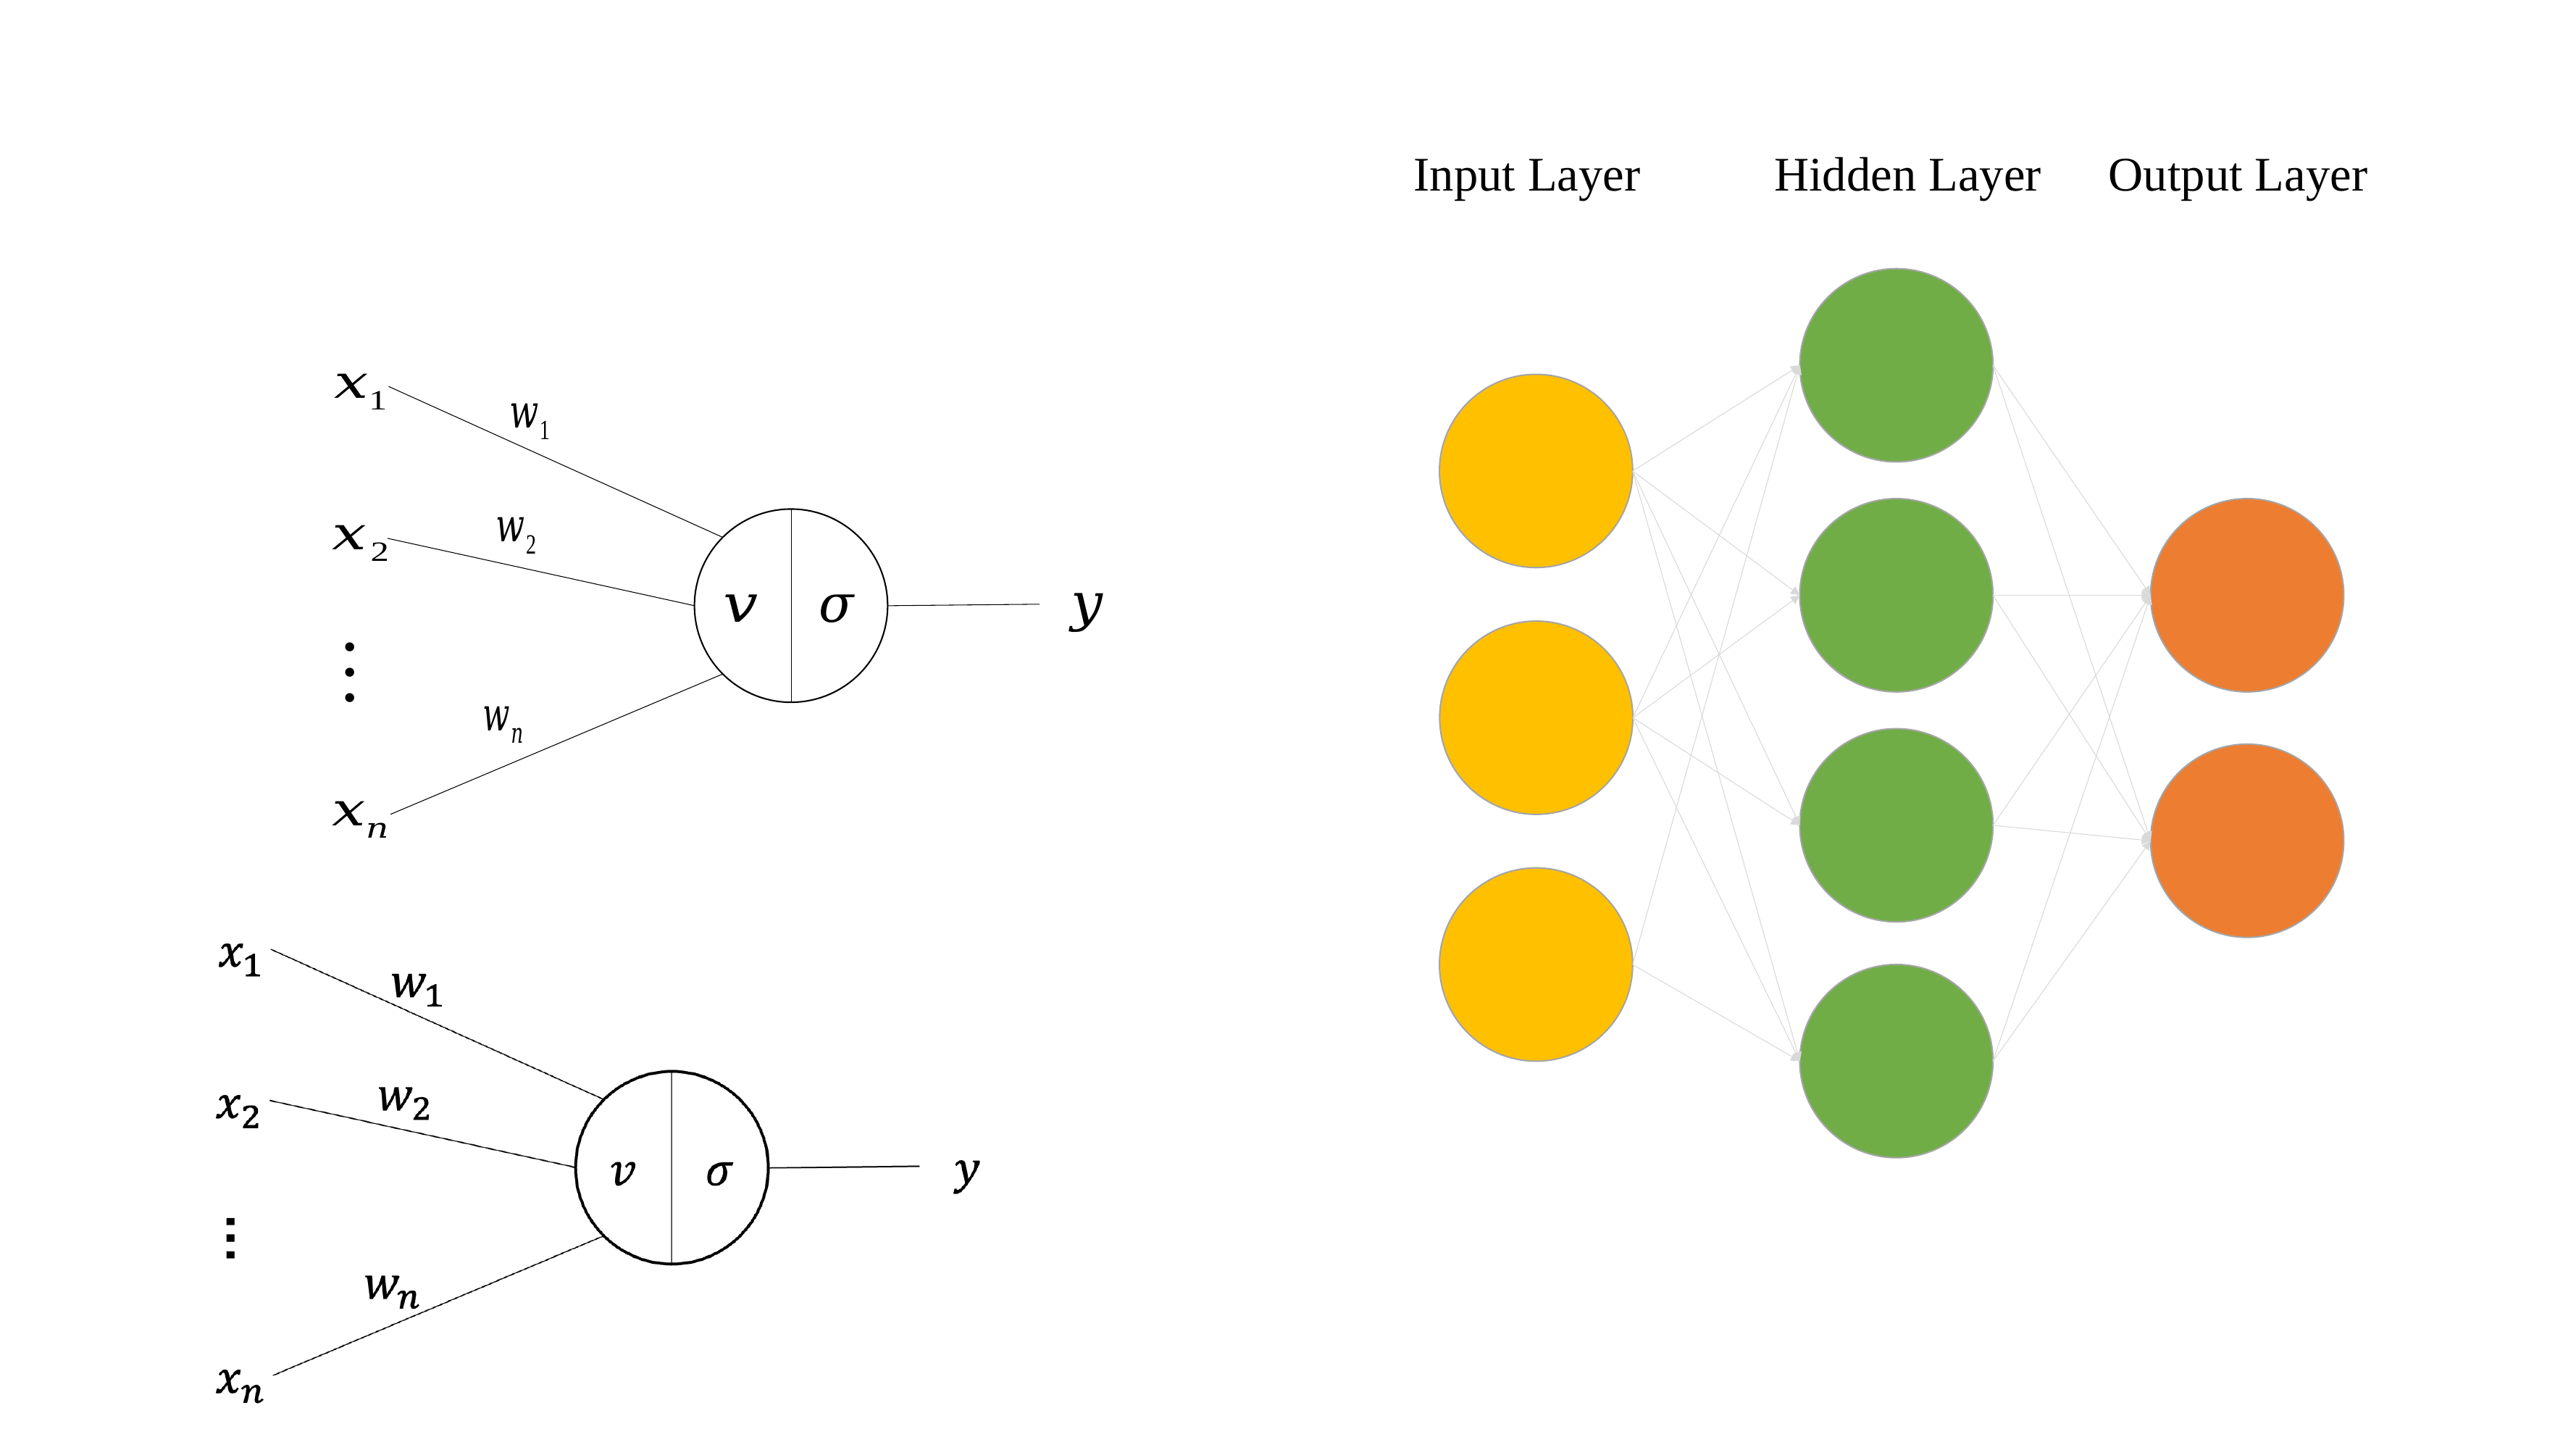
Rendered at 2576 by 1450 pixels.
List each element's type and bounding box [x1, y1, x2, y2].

picture [201, 920, 998, 1414]
text_box [328, 357, 1108, 844]
text_box [1402, 137, 2380, 1158]
